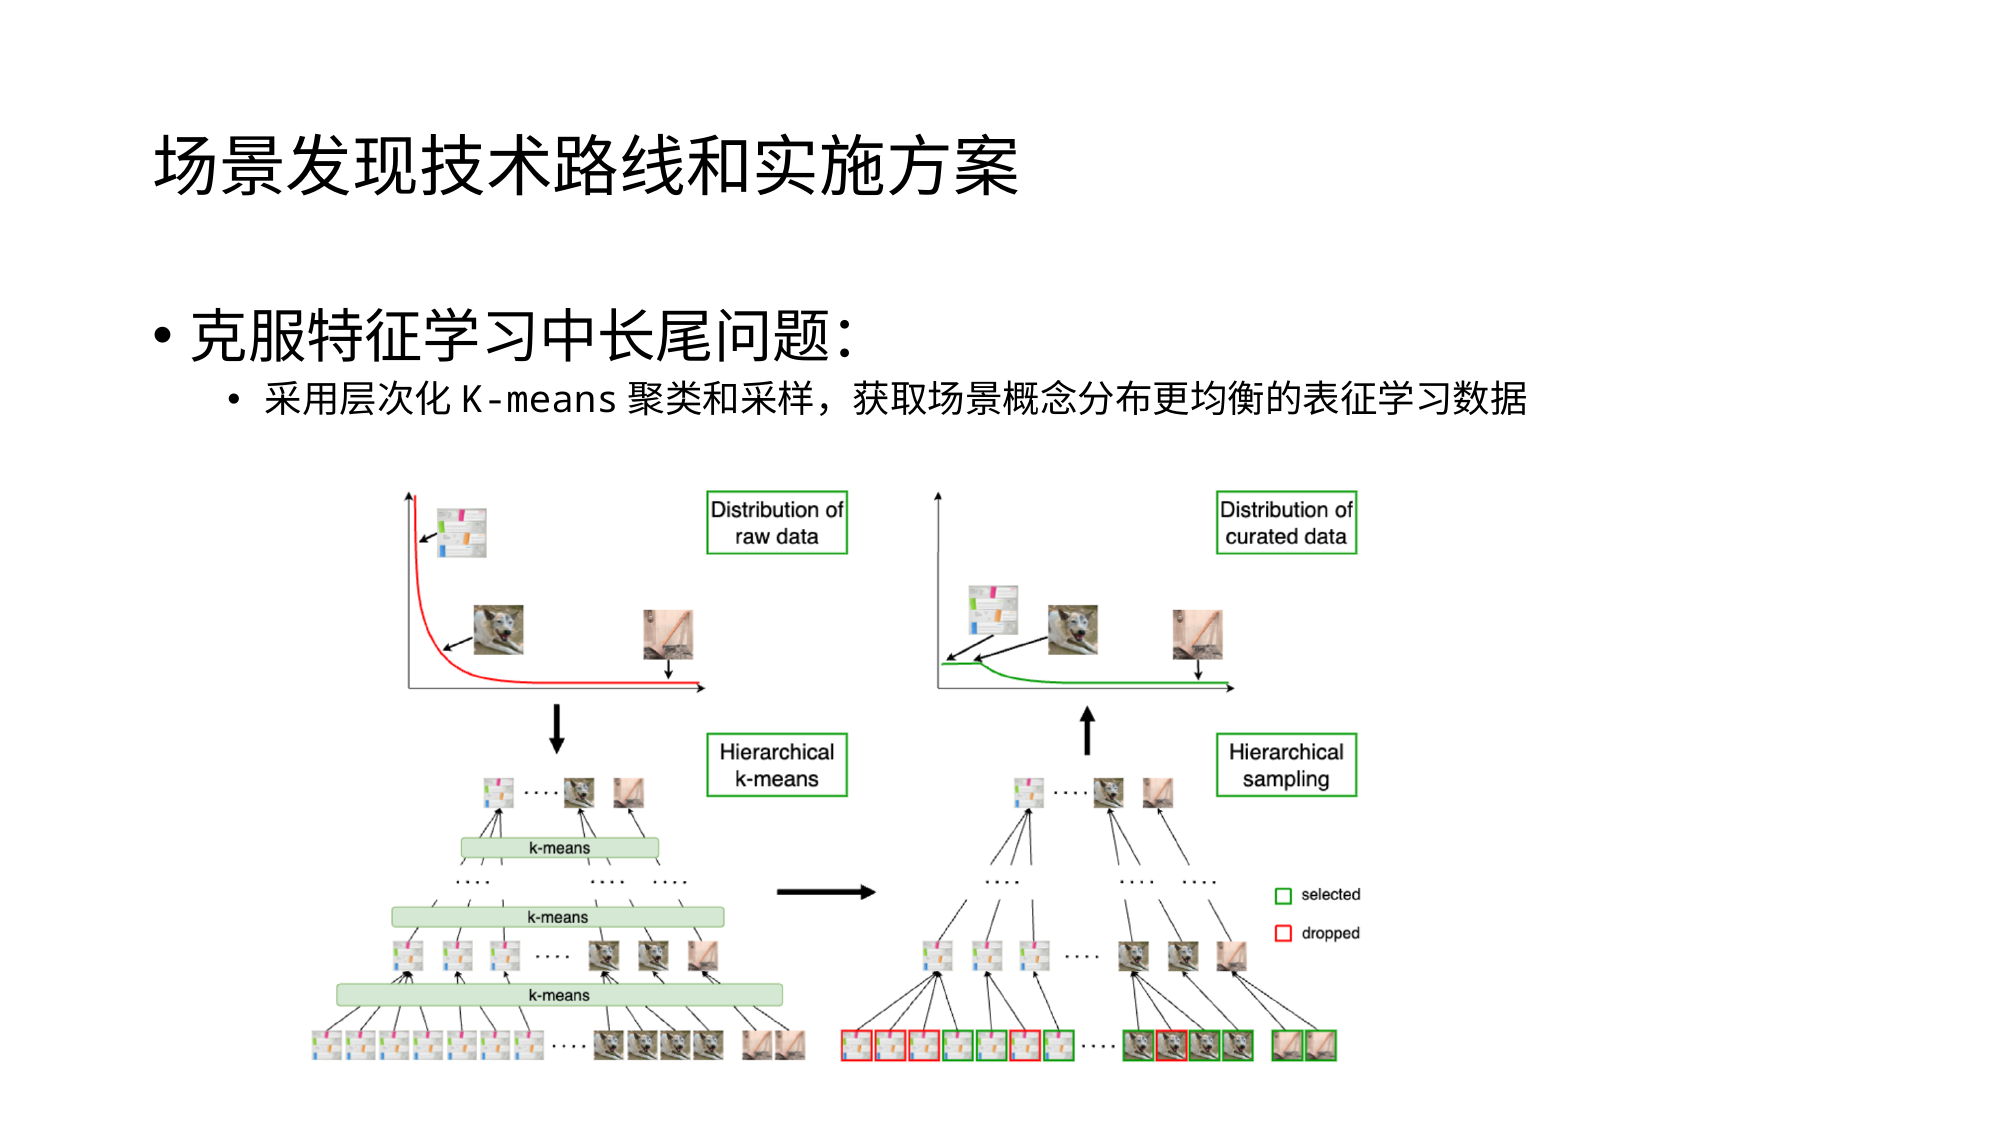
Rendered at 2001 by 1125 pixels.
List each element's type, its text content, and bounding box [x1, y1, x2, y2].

picture [298, 486, 1364, 1082]
title 场景发现技术路线和实施方案 [137, 59, 1863, 278]
list 克服特征学习中长尾问题： 采用层次化K-means聚类和采样，获取场景概念分布更均衡的表征学习数据 [137, 299, 1863, 1014]
